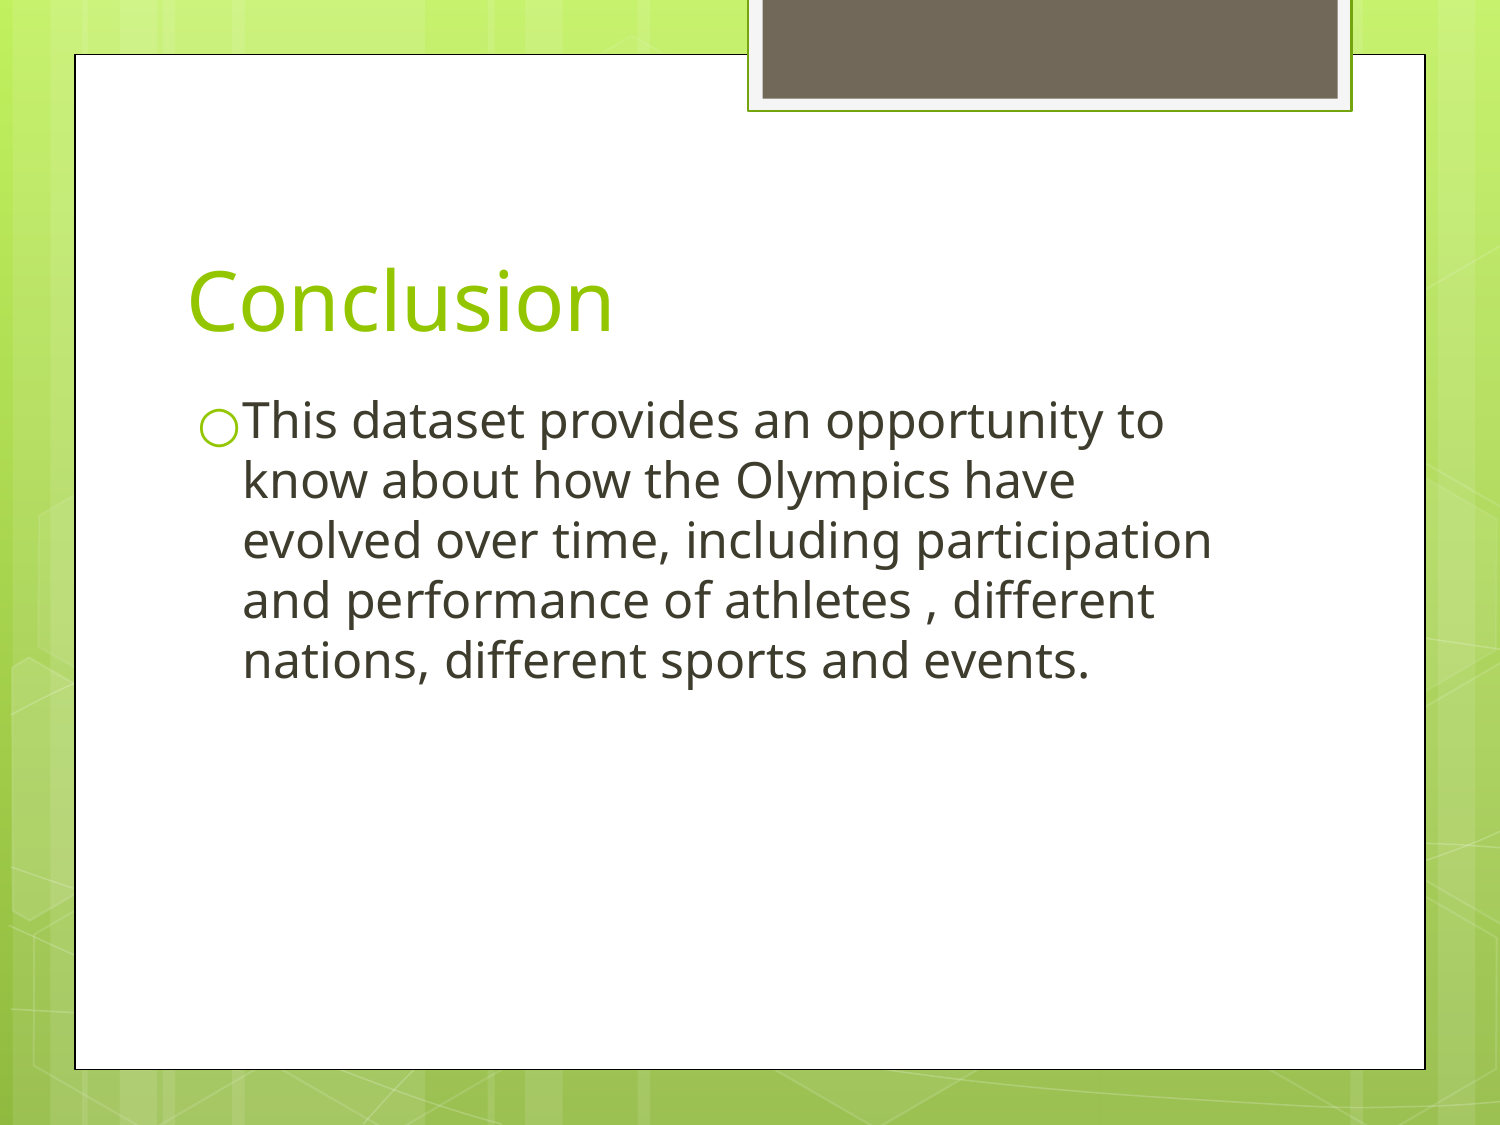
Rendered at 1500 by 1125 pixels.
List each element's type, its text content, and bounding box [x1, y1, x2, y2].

title Conclusion [171, 168, 1324, 357]
list This dataset provides an opportunity to know about how the Olympics have evolved over time, including participation and performance of athletes , different nations, different sports and events. [171, 381, 1283, 957]
